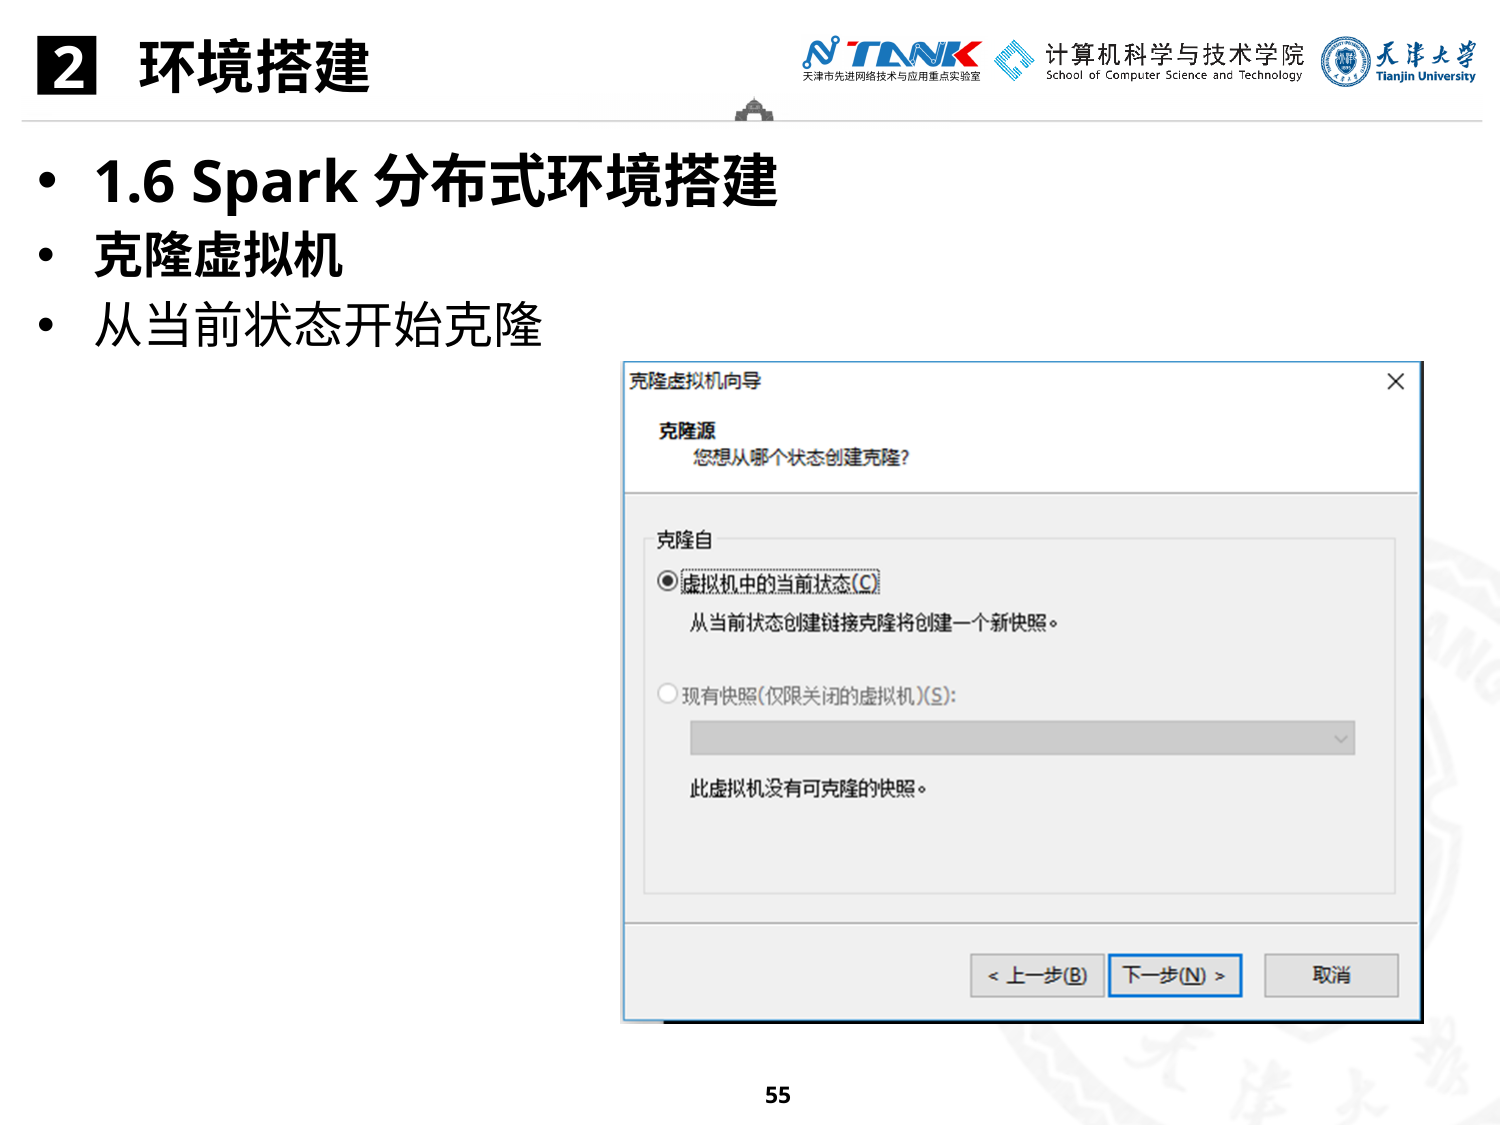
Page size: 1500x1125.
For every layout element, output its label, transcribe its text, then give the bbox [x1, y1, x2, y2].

text_box 2 [35, 34, 99, 97]
slide_number 55 [731, 1072, 826, 1115]
picture [801, 34, 988, 73]
picture [991, 39, 1305, 82]
list 1.6 Spark分布式环境搭建 克隆虚拟机 从当前状态开始克隆 [22, 136, 1476, 1066]
picture [619, 361, 1424, 1024]
picture [21, 93, 1483, 129]
text_box 环境搭建 [123, 22, 633, 108]
picture [1319, 34, 1477, 90]
